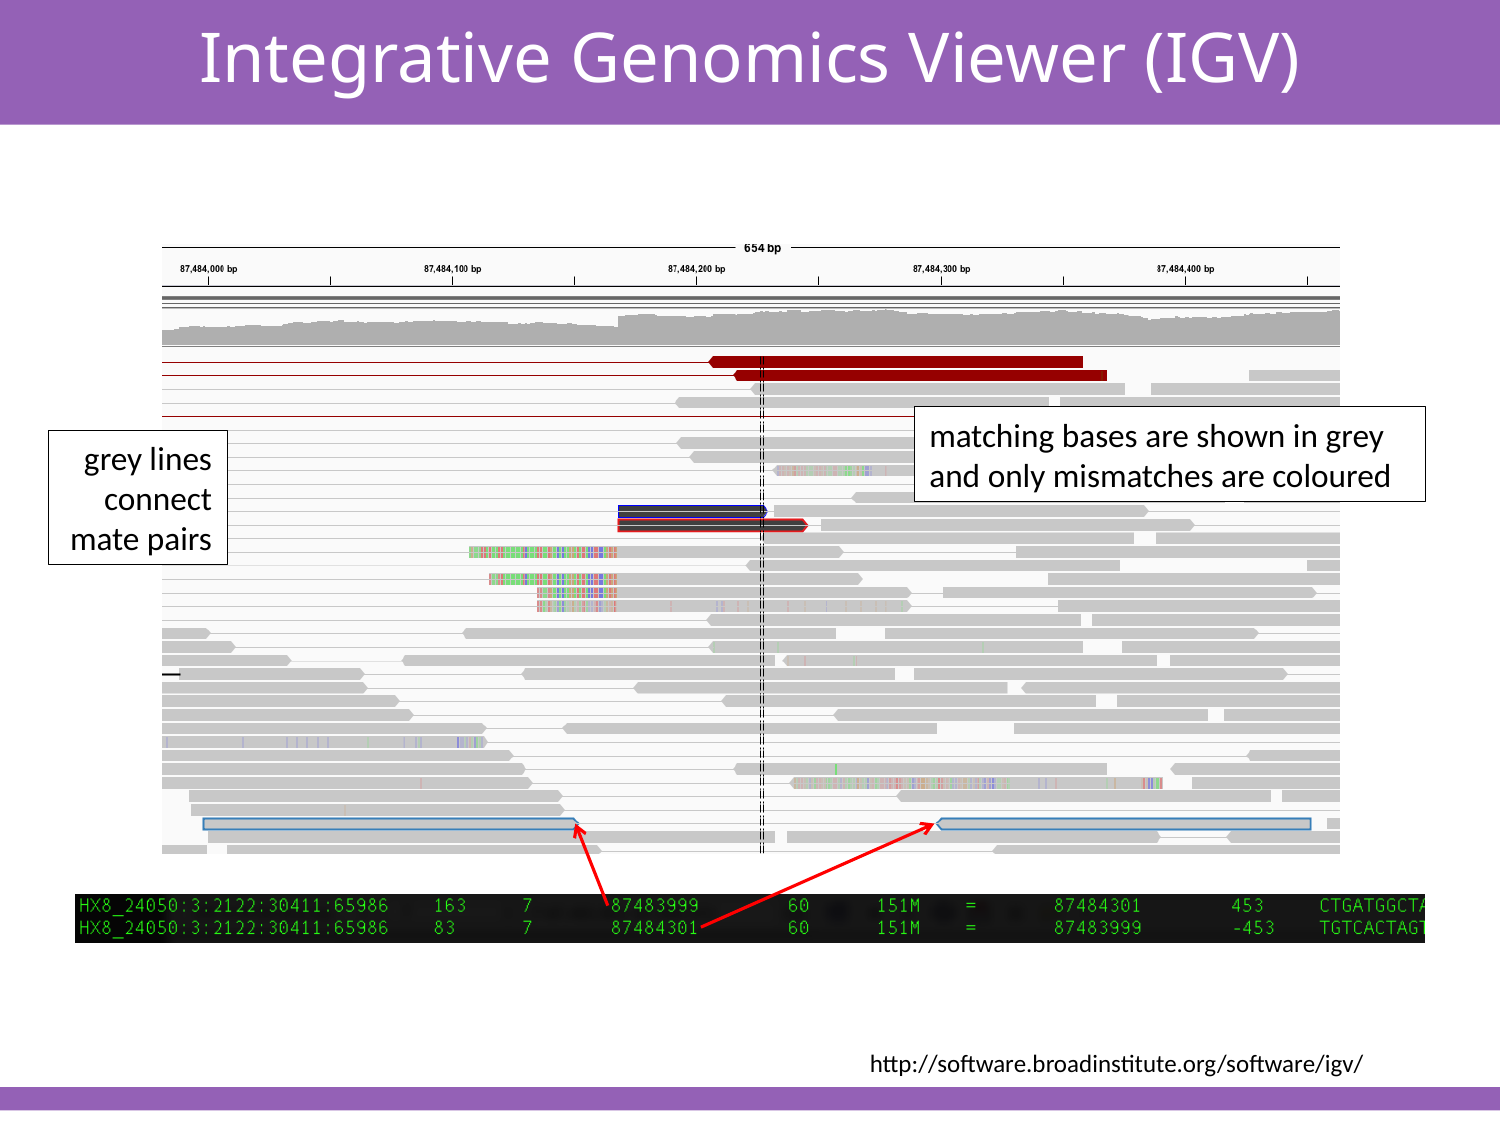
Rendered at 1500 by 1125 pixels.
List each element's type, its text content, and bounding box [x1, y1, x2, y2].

picture [162, 244, 1340, 854]
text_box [700, 823, 935, 928]
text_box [575, 823, 608, 906]
text_box Integrative Genomics Viewer (IGV) [103, 0, 1397, 125]
text_box [0, 1086, 1500, 1111]
text_box http://software.broadinstitute.org/software/igv/ [378, 1040, 1379, 1085]
picture [75, 894, 1425, 943]
text_box matching bases are shown in grey and only mismatches are coloured [1340, 406, 1425, 502]
text_box grey lines connect mate pairs [48, 429, 162, 565]
text_box [0, 0, 1500, 126]
